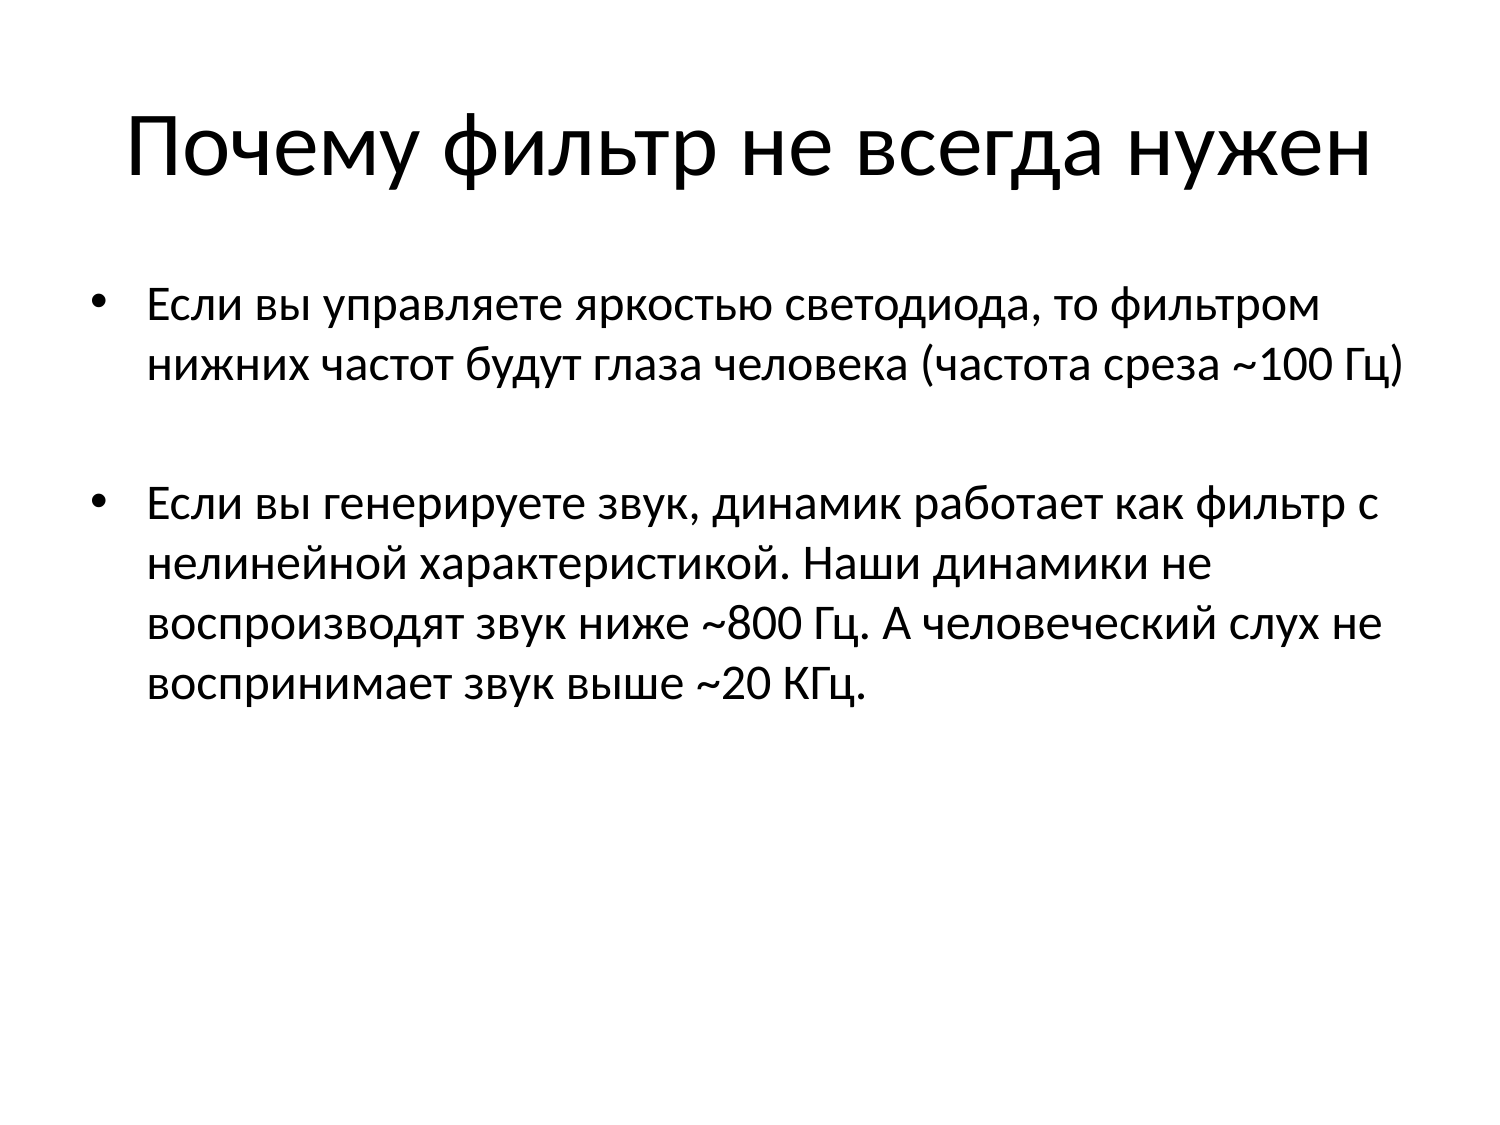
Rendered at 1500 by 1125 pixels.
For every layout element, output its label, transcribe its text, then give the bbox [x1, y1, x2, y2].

list Если вы управляете яркостью светодиода, то фильтром нижних частот будут глаза человека (частота среза ~100 Гц) Если вы генерируете звук, динамик работает как фильтр c нелинейной характеристикой. Наши динамики не воспроизводят звук ниже ~800 Гц. А человеческий слух не воспринимает звук выше ~20 КГц. [75, 262, 1425, 1005]
title Почему фильтр не всегда нужен [75, 45, 1425, 233]
